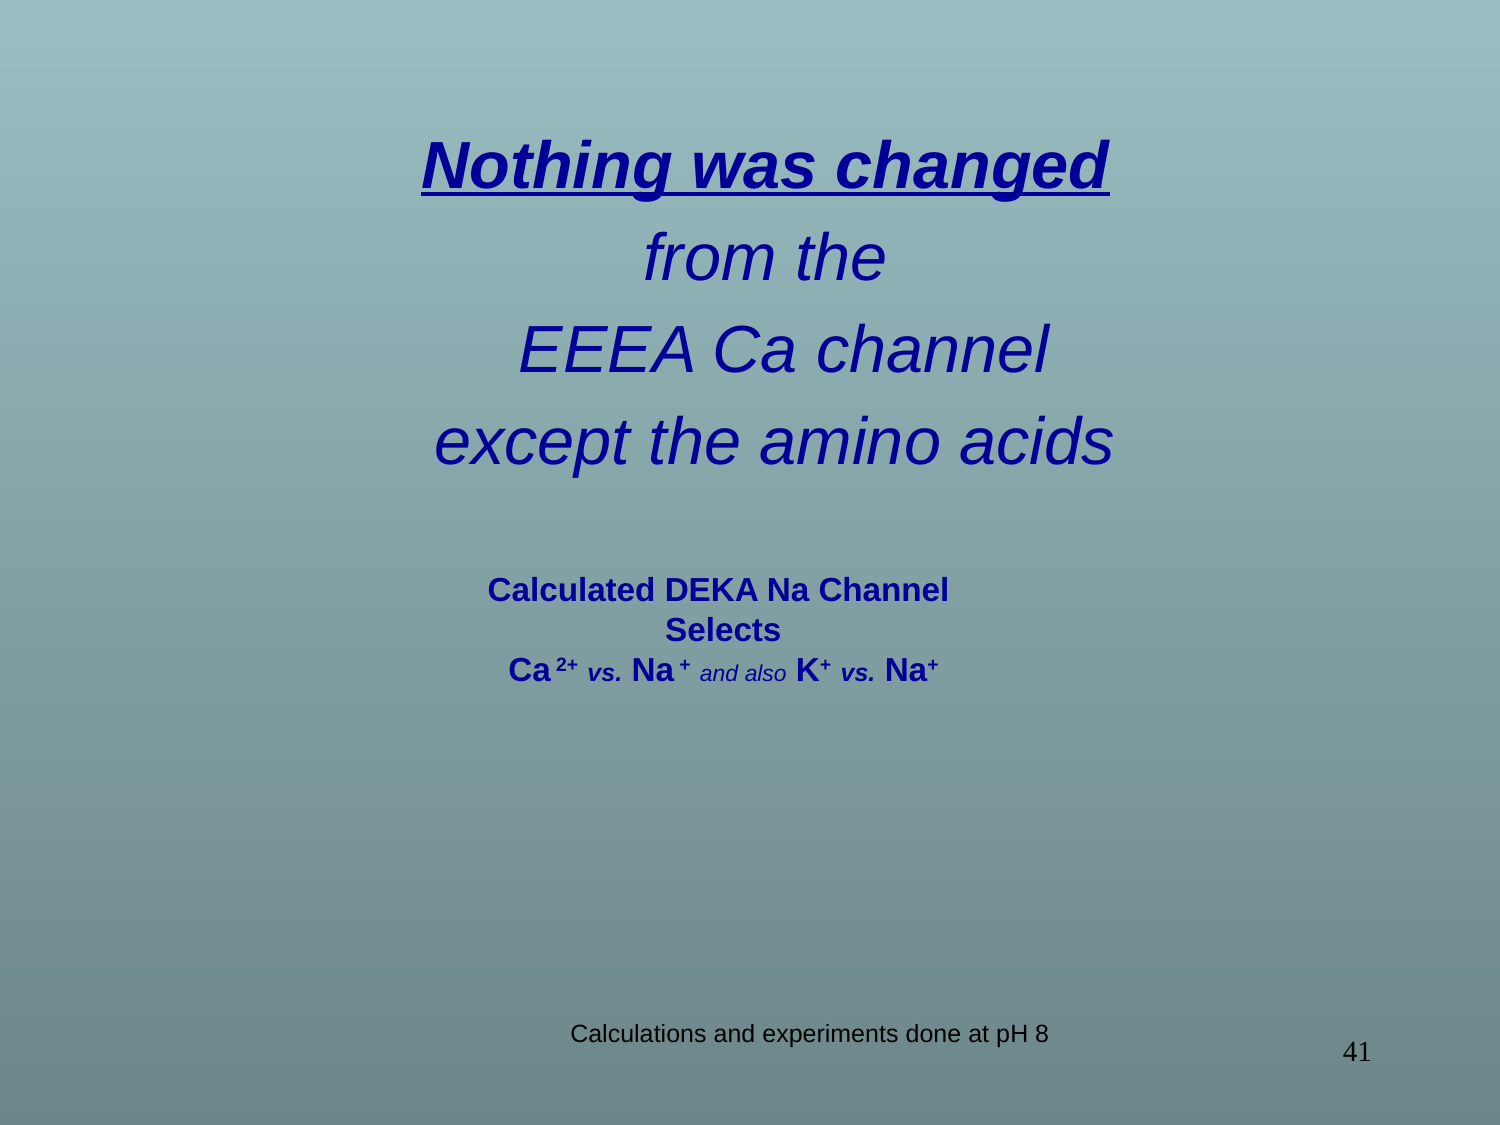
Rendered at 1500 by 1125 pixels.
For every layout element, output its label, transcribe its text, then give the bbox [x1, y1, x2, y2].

text_box Calculations and experiments done at pH 8 [530, 1002, 1090, 1063]
title Nothing was changed from the EEEA Ca channel except the amino acids [98, 60, 1452, 527]
text_box Calculated DEKA Na Channel Selects Ca 2+ vs. Na + and also K+ vs. Na+ [237, 560, 1210, 696]
slide_number 41 [1074, 1024, 1388, 1101]
